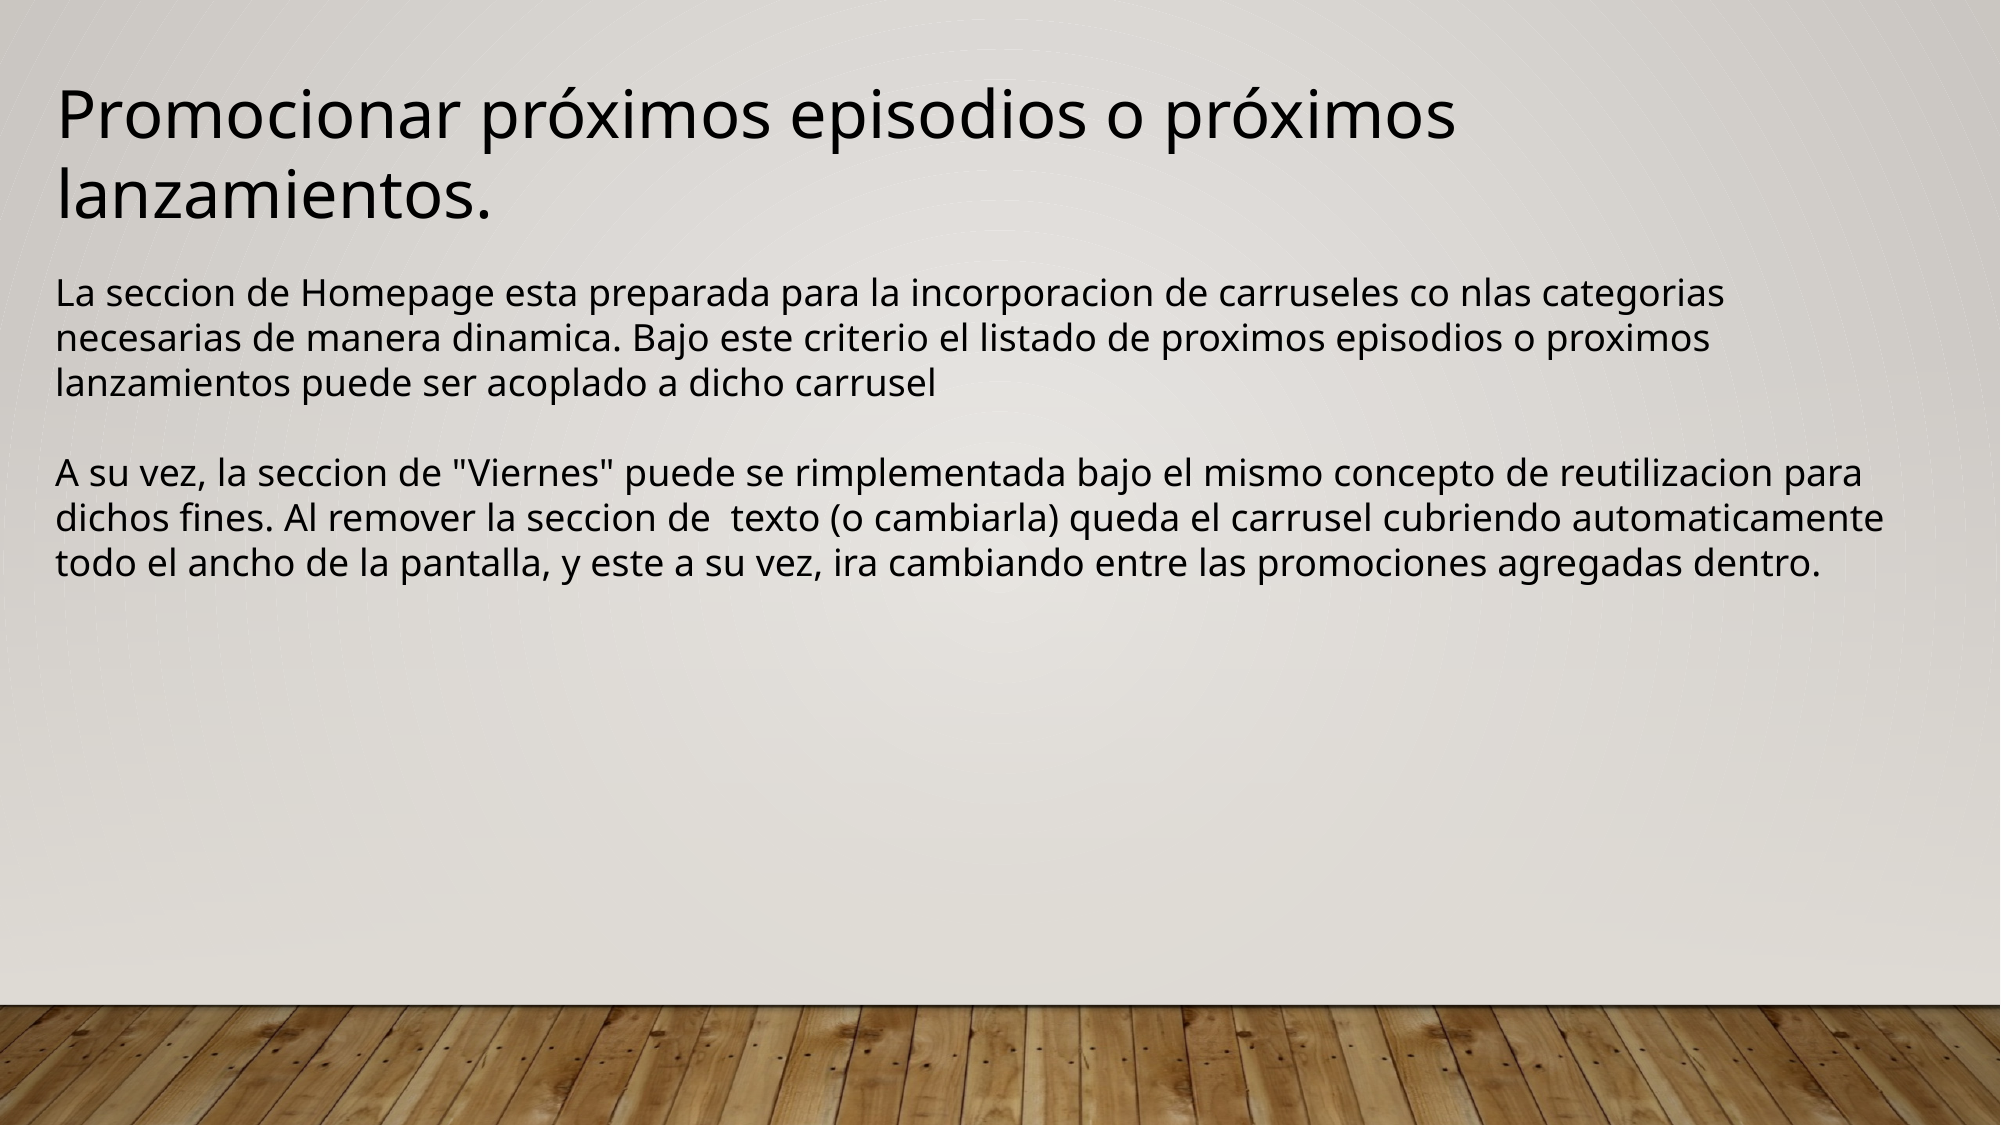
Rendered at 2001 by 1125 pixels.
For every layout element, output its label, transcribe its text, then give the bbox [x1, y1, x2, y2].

picture [0, 1005, 2000, 1125]
text_box Promocionar próximos episodios o próximos lanzamientos. [41, 64, 1494, 239]
text_box La seccion de Homepage esta preparada para la incorporacion de carruseles co nlas categorias necesarias de manera dinamica. Bajo este criterio el listado de proximos episodios o proximos lanzamientos puede ser acoplado a dicho carrusel A su vez, la seccion de "Viernes" puede se rimplementada bajo el mismo concepto de reutilizacion para dichos fines. Al remover la seccion de texto (o cambiarla) queda el carrusel cubriendo automaticamente todo el ancho de la pantalla, y este a su vez, ira cambiando entre las promociones agregadas dentro. [40, 261, 1921, 592]
